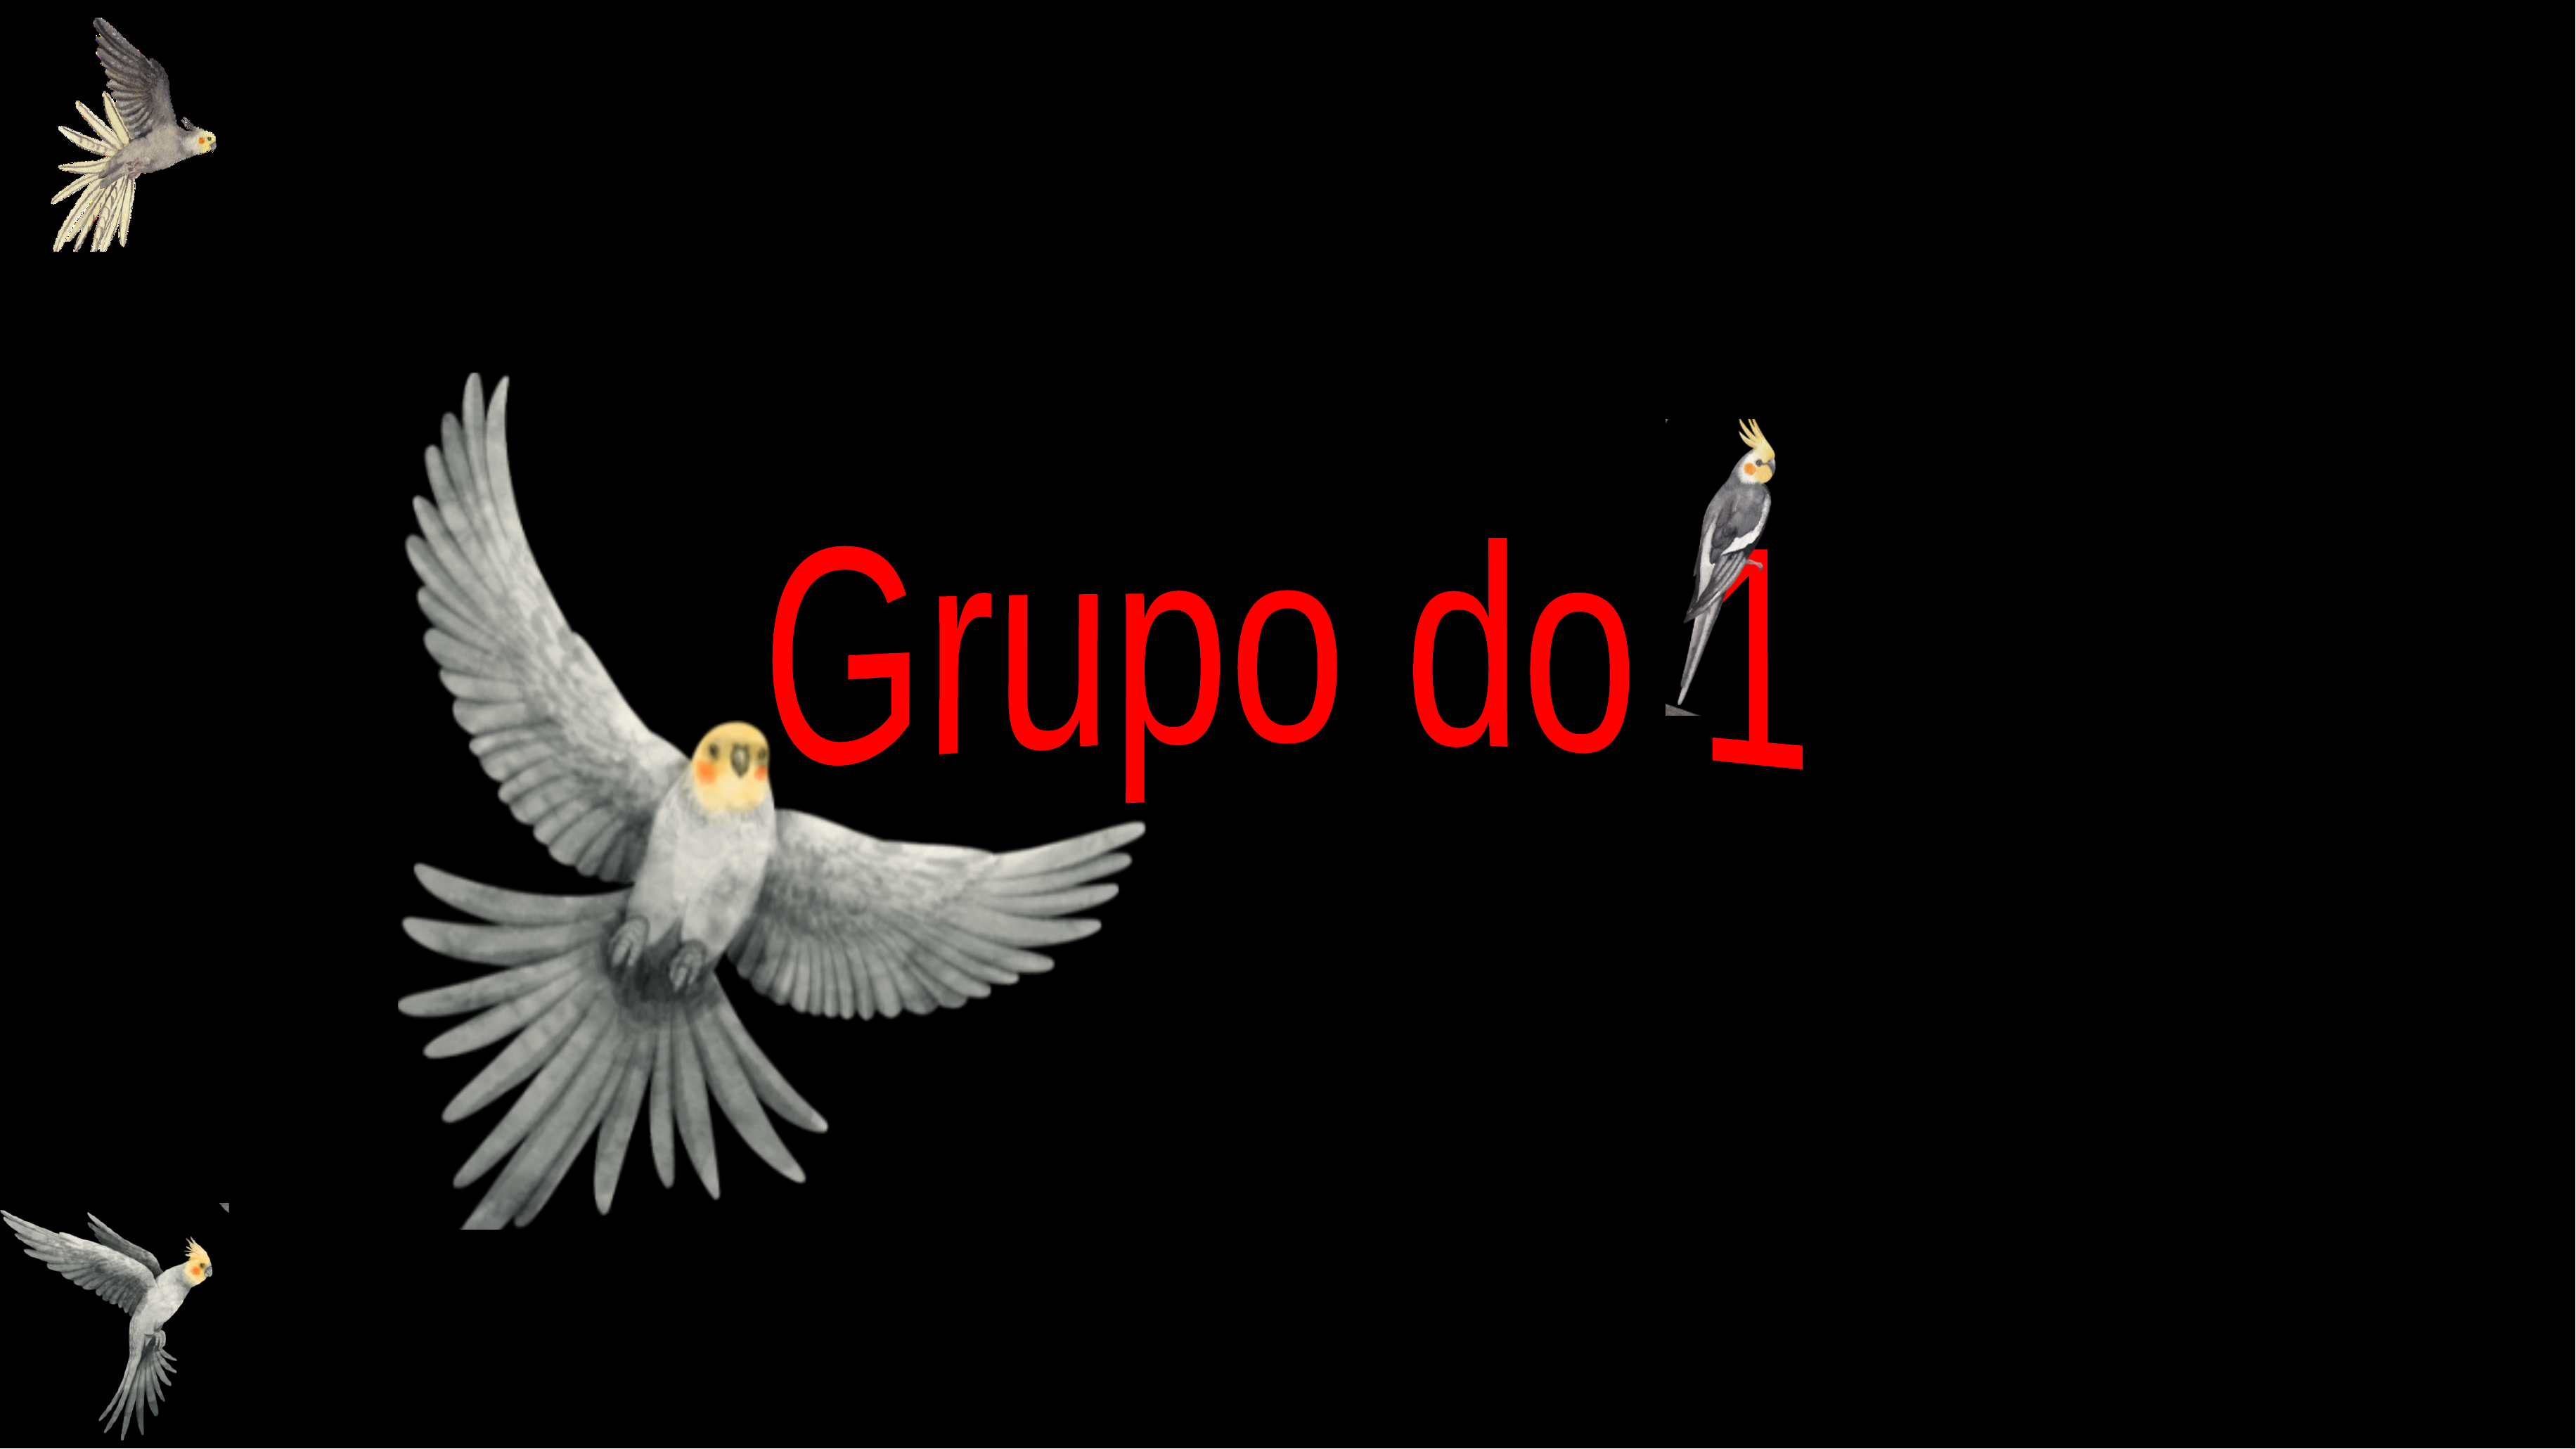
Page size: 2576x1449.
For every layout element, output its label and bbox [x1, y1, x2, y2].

picture [0, 1203, 230, 1441]
text_box [1150, 703, 1932, 746]
picture [397, 372, 1147, 1230]
picture [46, 8, 232, 252]
picture [1665, 419, 1777, 716]
